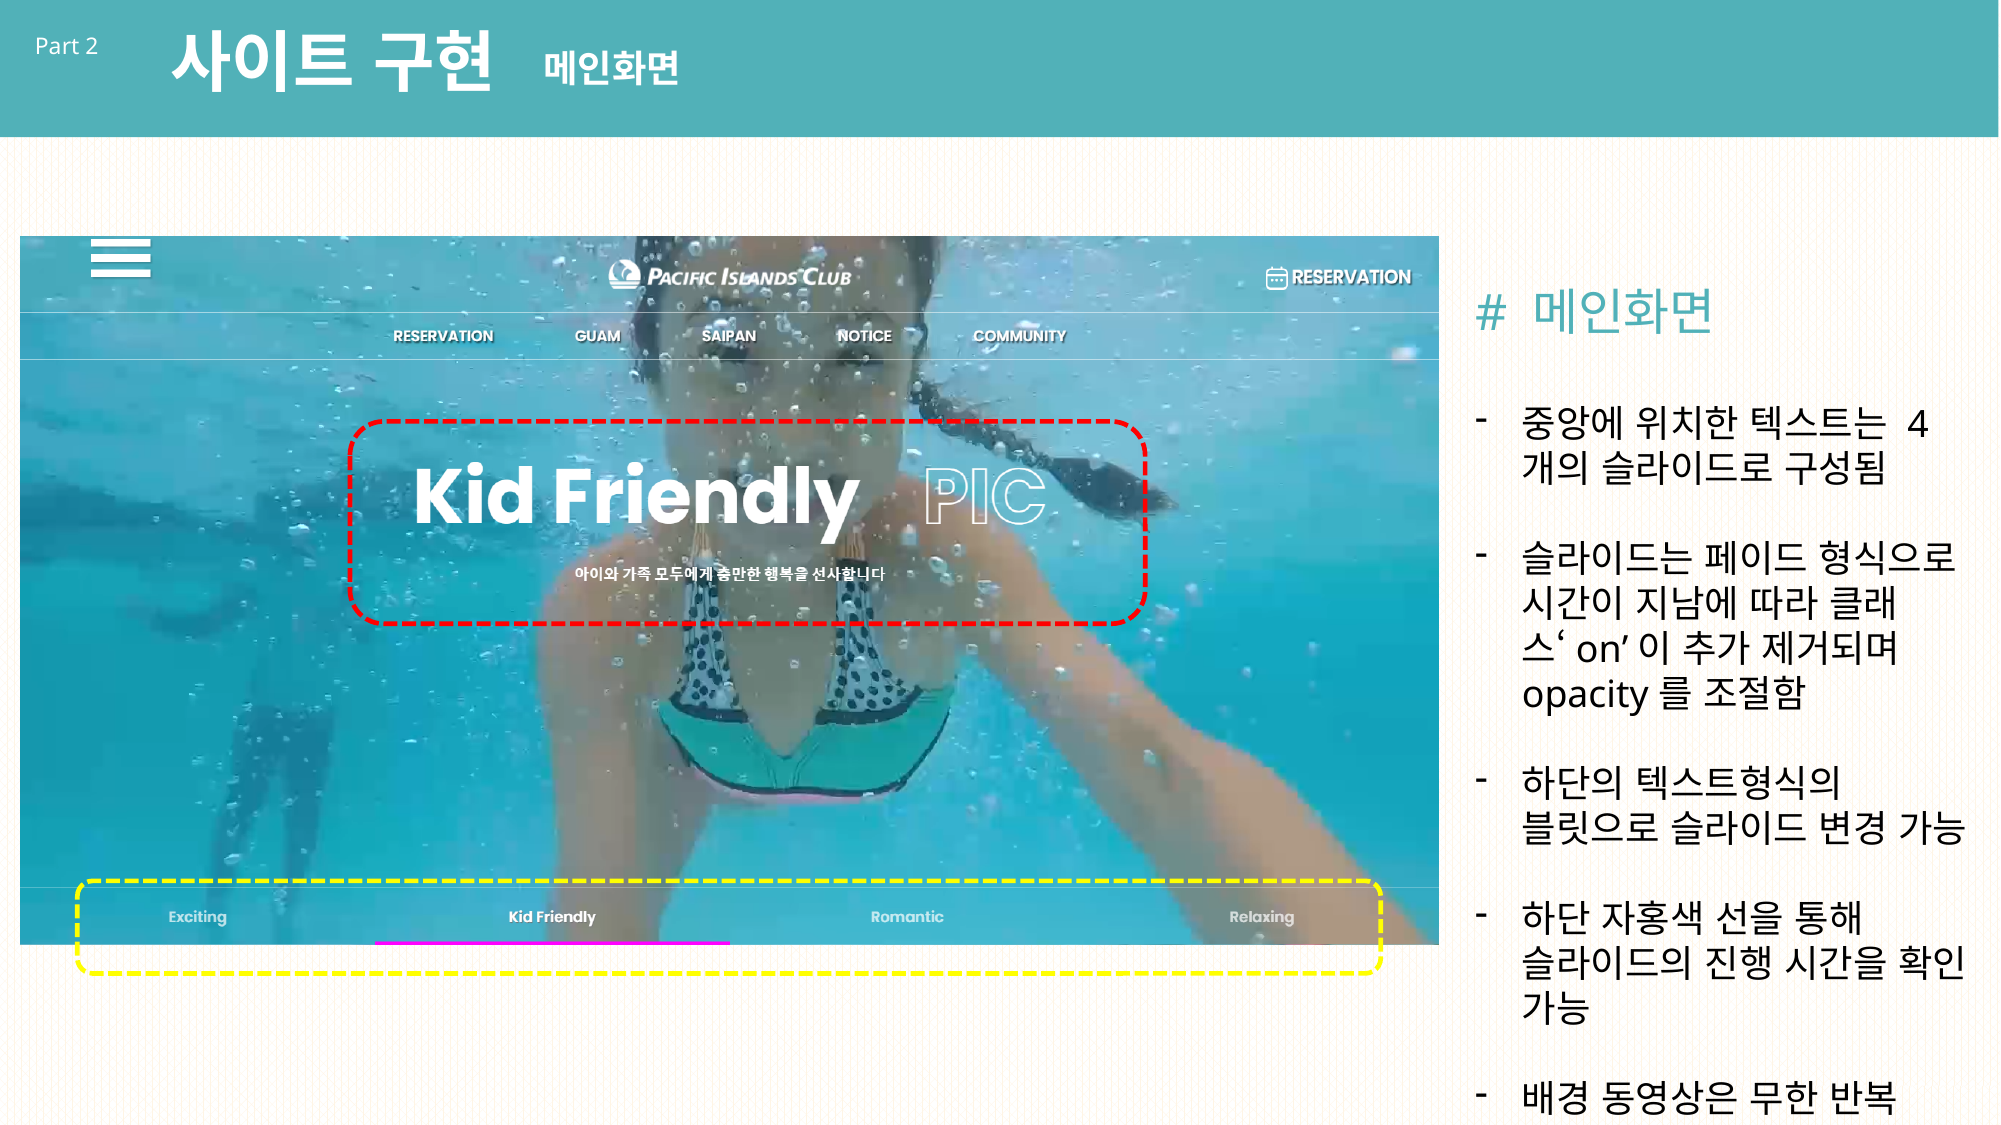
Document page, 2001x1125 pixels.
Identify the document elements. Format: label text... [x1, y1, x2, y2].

text_box 사이트 구현 [155, 12, 717, 108]
text_box [77, 945, 1381, 974]
text_box 메인화면 [528, 37, 967, 97]
text_box # 메인화면 중앙에 위치한 텍스트는 4개의 슬라이드로 구성됨 슬라이드는 페이드 형식으로 시간이 지남에 따라 클래스‘on’이 추가 제거되며 opacity를 조절함 하단의 텍스트형식의 블릿으로 슬라이드 변경 가능 하단 자홍색 선을 통해 슬라이드의 진행 시간을 확인 가능 배경 동영상은 무한 반복 [1460, 272, 1999, 1125]
text_box Part 2 [20, 24, 155, 67]
text_box [0, 0, 1999, 138]
picture [20, 236, 1439, 945]
